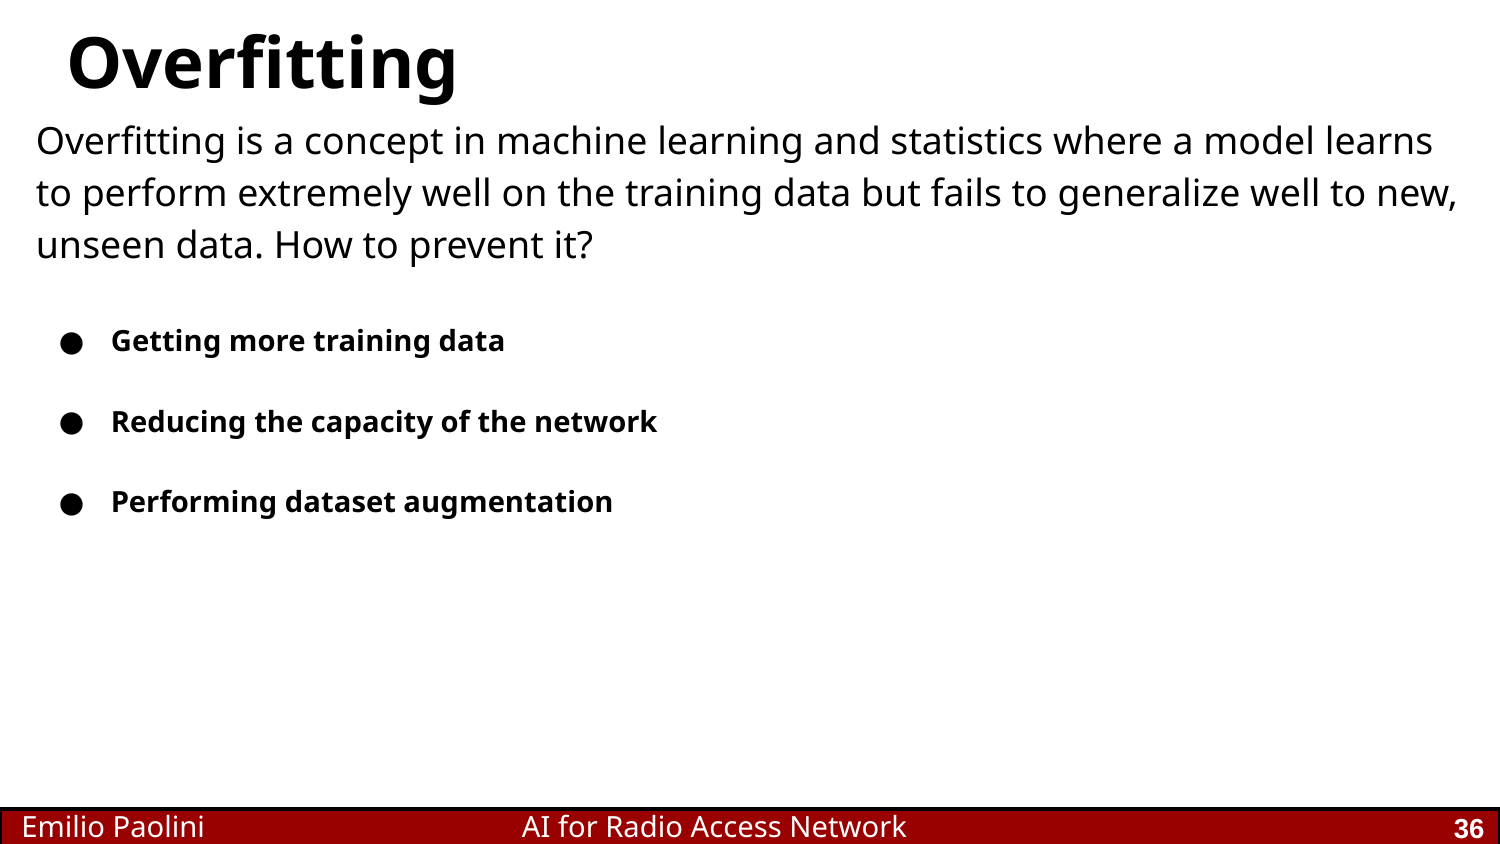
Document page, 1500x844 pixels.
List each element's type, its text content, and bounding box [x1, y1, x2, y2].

title Overfitting [51, 0, 1449, 95]
text_box Overfitting is a concept in machine learning and statistics where a model learns to perform extremely well on the training data but fails to generalize well to new, unseen data. How to prevent it? Getting more training data Reducing the capacity of the network Performing dataset augmentation [20, 95, 1479, 574]
slide_number 36 [1425, 808, 1500, 844]
